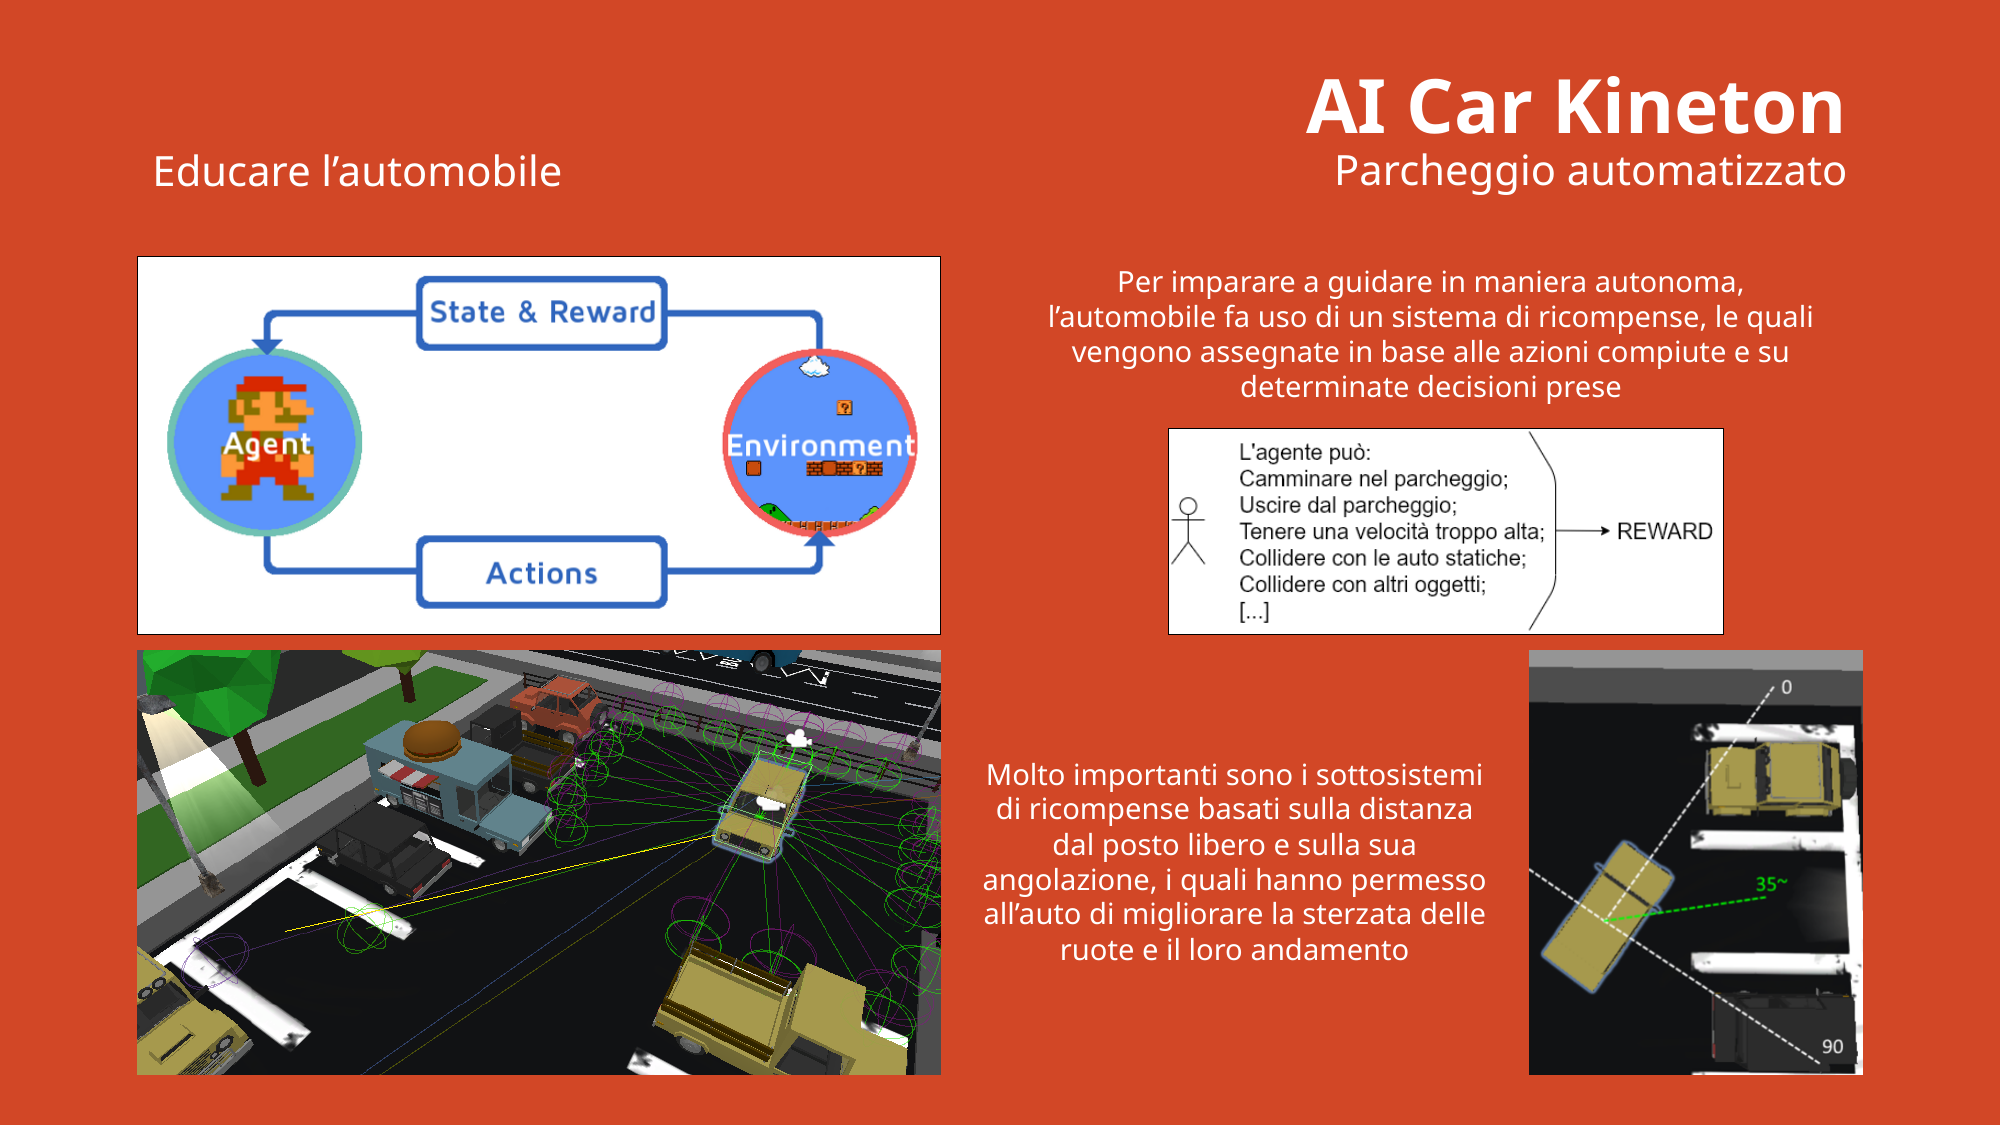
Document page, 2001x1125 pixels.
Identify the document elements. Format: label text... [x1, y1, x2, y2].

text_box Per imparare a guidare in maniera autonoma, l’automobile fa uso di un sistema di ricompense, le quali vengono assegnate in base alle azioni compiute e su determinate decisioni prese [1029, 256, 1833, 411]
picture [1168, 428, 1724, 635]
picture [137, 256, 941, 635]
text_box Molto importanti sono i sottosistemi di ricompense basati sulla distanza dal posto libero e sulla sua angolazione, i quali hanno permesso all’auto di migliorare la sterzata delle ruote e il loro andamento [957, 748, 1513, 974]
picture [1529, 650, 1863, 1075]
text_box AI Car Kineton Parcheggio automatizzato [1029, 59, 1863, 204]
picture [137, 650, 941, 1075]
text_box Educare l’automobile [137, 151, 855, 204]
